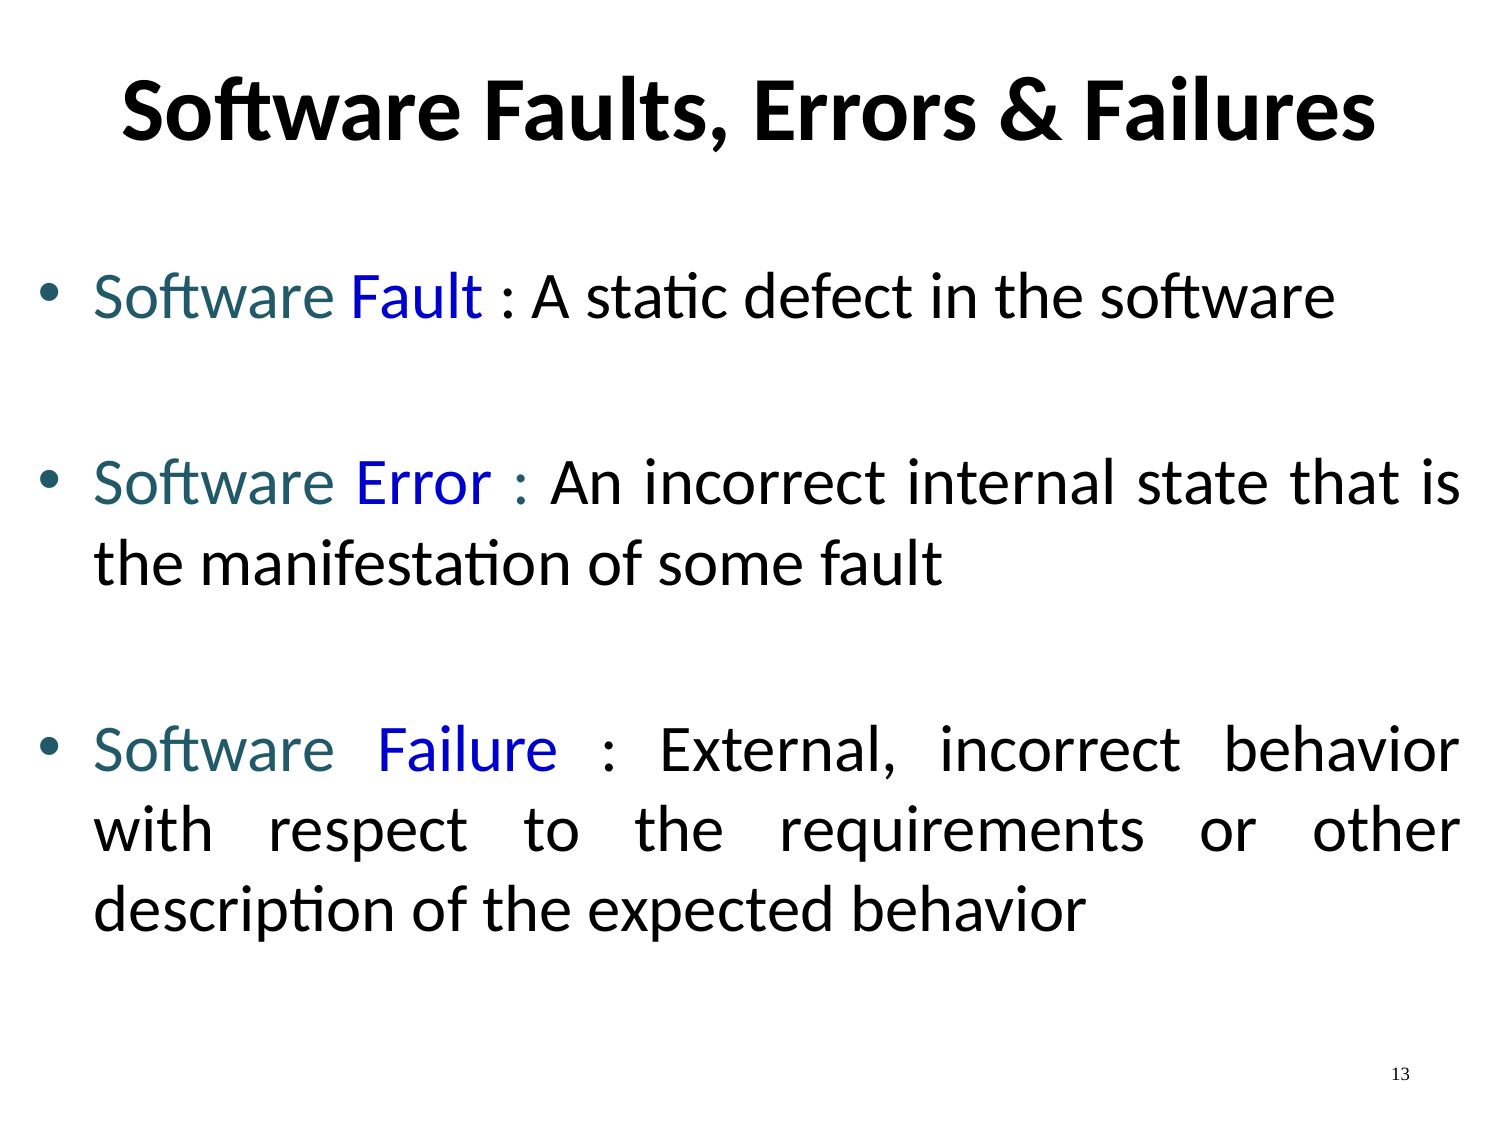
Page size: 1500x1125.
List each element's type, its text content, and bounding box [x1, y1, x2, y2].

text_box ‹#› [1074, 1042, 1425, 1103]
title Software Faults, Errors & Failures [75, 45, 1425, 163]
list Software Fault : A static defect in the software Software Error : An incorrect internal state that is the manifestation of some fault Software Failure : External, incorrect behavior with respect to the requirements or other description of the expected behavior [22, 244, 1478, 863]
